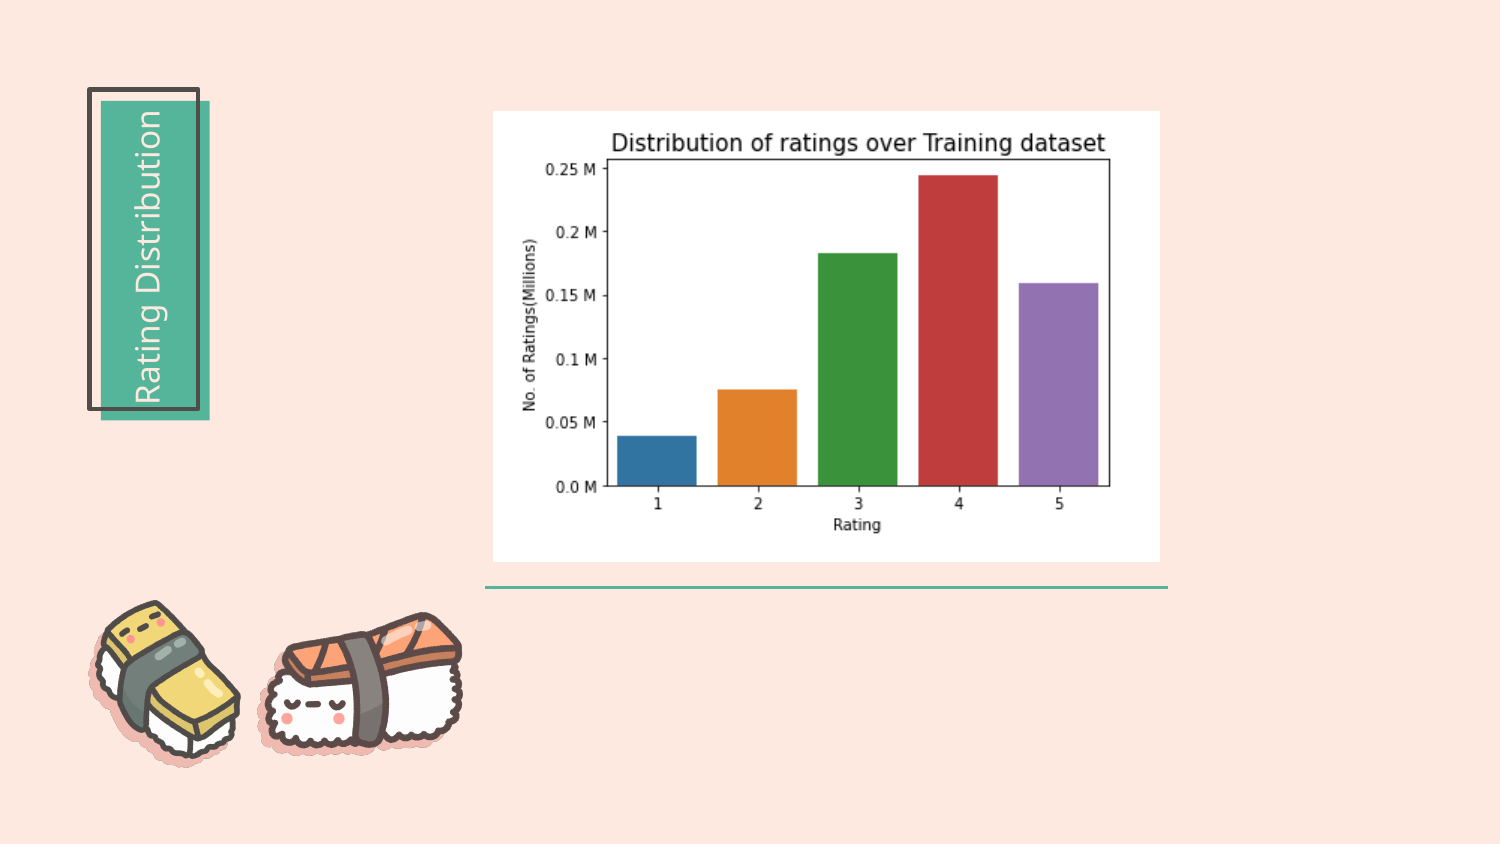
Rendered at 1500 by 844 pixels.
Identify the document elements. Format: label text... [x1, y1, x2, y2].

title Rating Distribution [86, 91, 207, 425]
picture [88, 600, 241, 768]
picture [492, 110, 1160, 563]
picture [256, 612, 463, 756]
